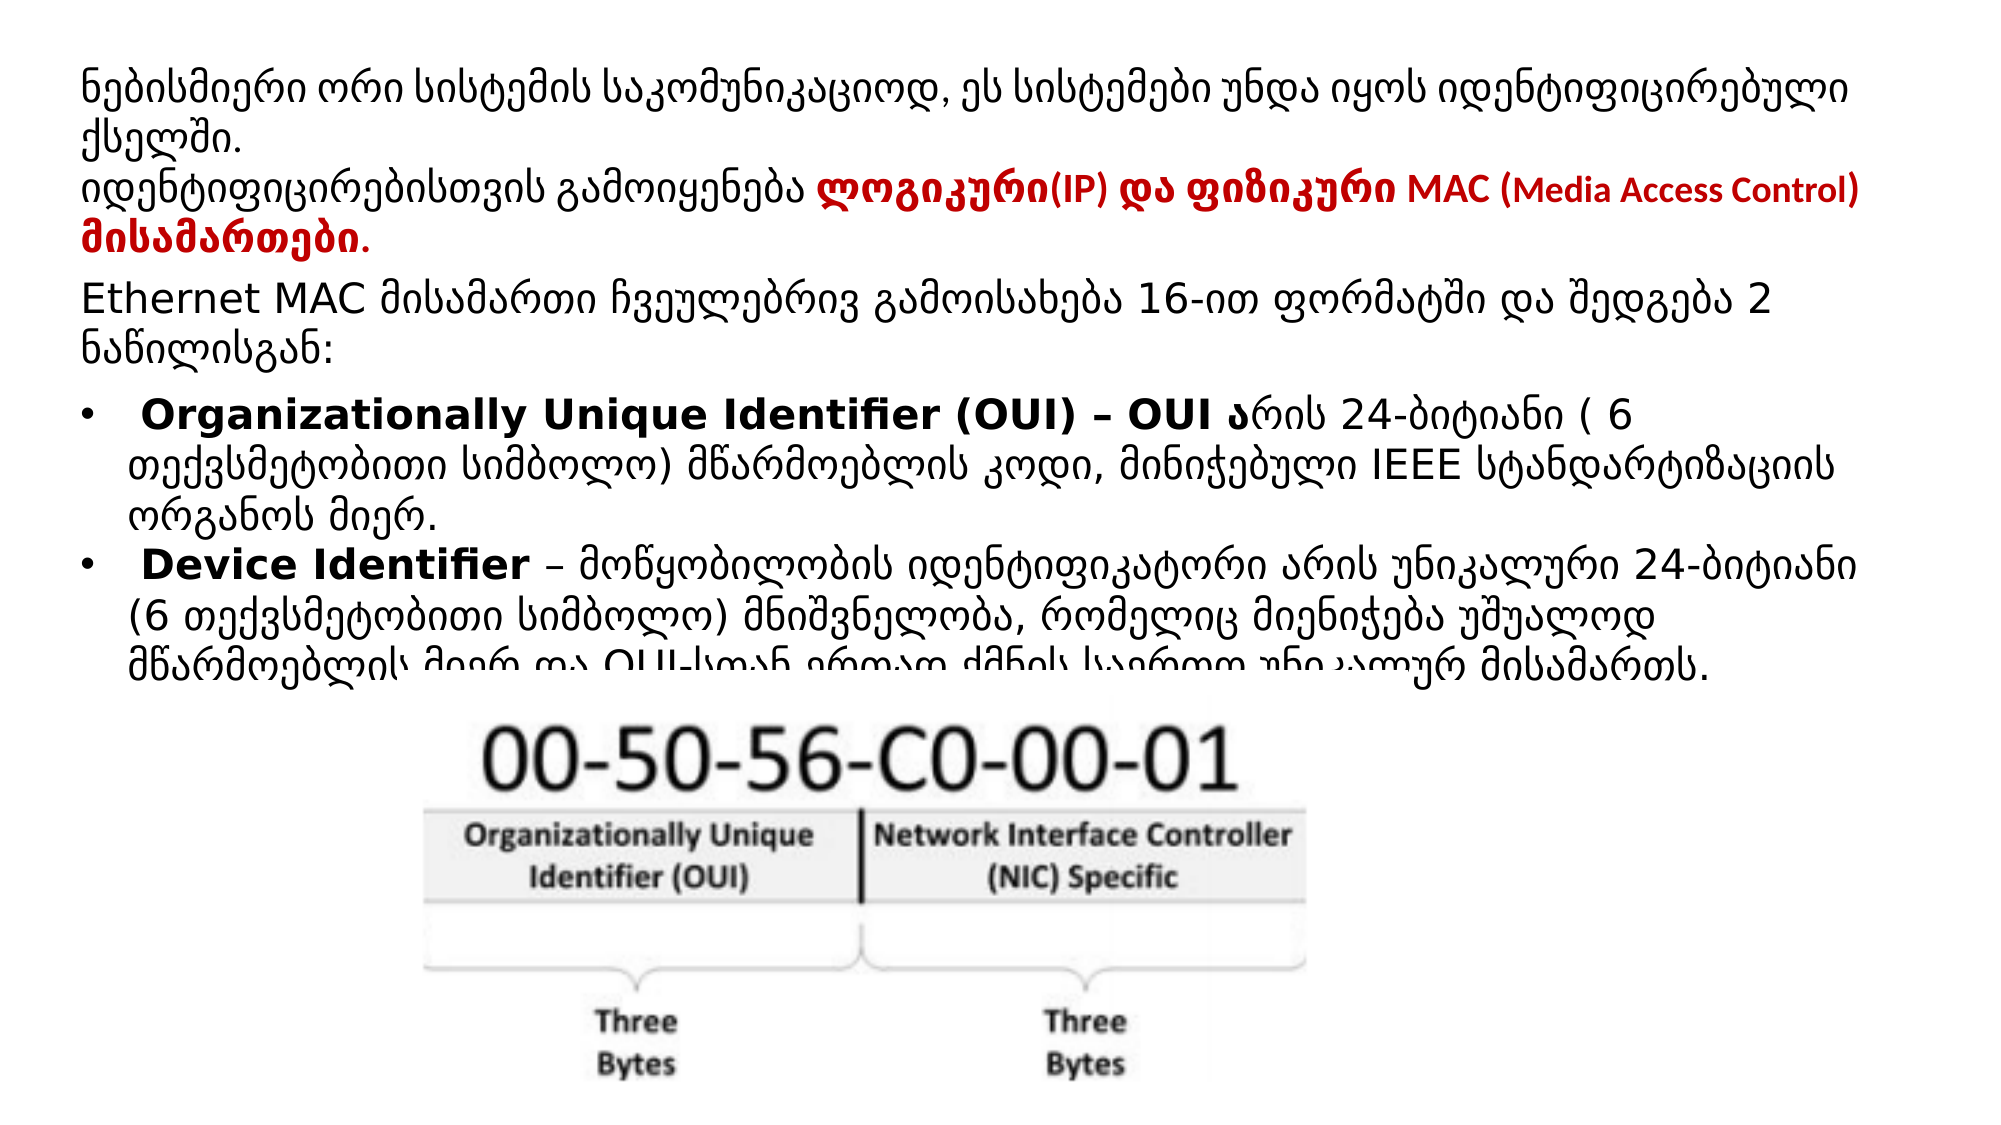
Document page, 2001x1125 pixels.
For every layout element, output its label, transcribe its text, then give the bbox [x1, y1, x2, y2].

text_box Organizationally Unique Identifier (OUI) – OUI არის 24-ბიტიანი ( 6 თექვსმეტობითი სიმბოლო) მწარმოებლის კოდი, მინიჭებული IEEE სტანდარტიზაციის ორგანოს მიერ. Device Identifier – მოწყობილობის იდენტიფიკატორი არის უნიკალური 24-ბიტიანი (6 თექვსმეტობითი სიმბოლო) მნიშვნელობა, რომელიც მიენიჭება უშუალოდ მწარმოებლის მიერ და OUI-სთან ერთად ქმნის საერთო უნიკალურ მისამართს. [65, 380, 1886, 696]
text_box ნებისმიერი ორი სისტემის საკომუნიკაციოდ, ეს სისტემები უნდა იყოს იდენტიფიცირებული ქსელში. იდენტიფიცირებისთვის გამოიყენება ლოგიკური(IP) და ფიზიკური MAC (Media Access Control) მისამართები. [65, 53, 1936, 269]
picture [397, 670, 1408, 1125]
text_box Ethernet MAC მისამართი ჩვეულებრივ გამოისახება 16-ით ფორმატში და შედგება 2 ნაწილისგან: [65, 269, 1861, 380]
